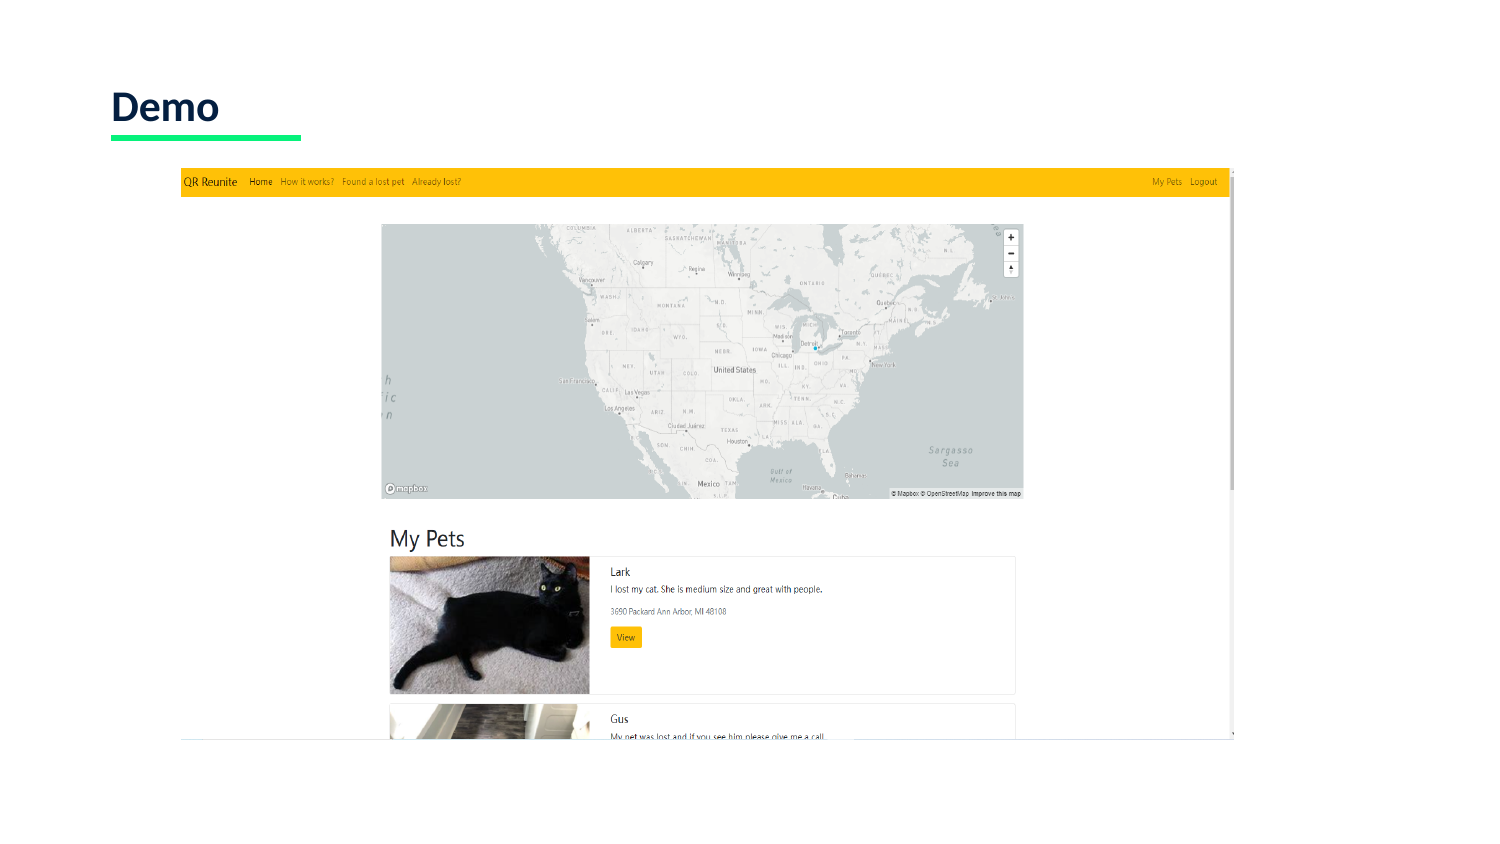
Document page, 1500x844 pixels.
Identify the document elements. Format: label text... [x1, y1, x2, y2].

picture [181, 168, 1234, 740]
list Demo [99, 77, 1384, 564]
